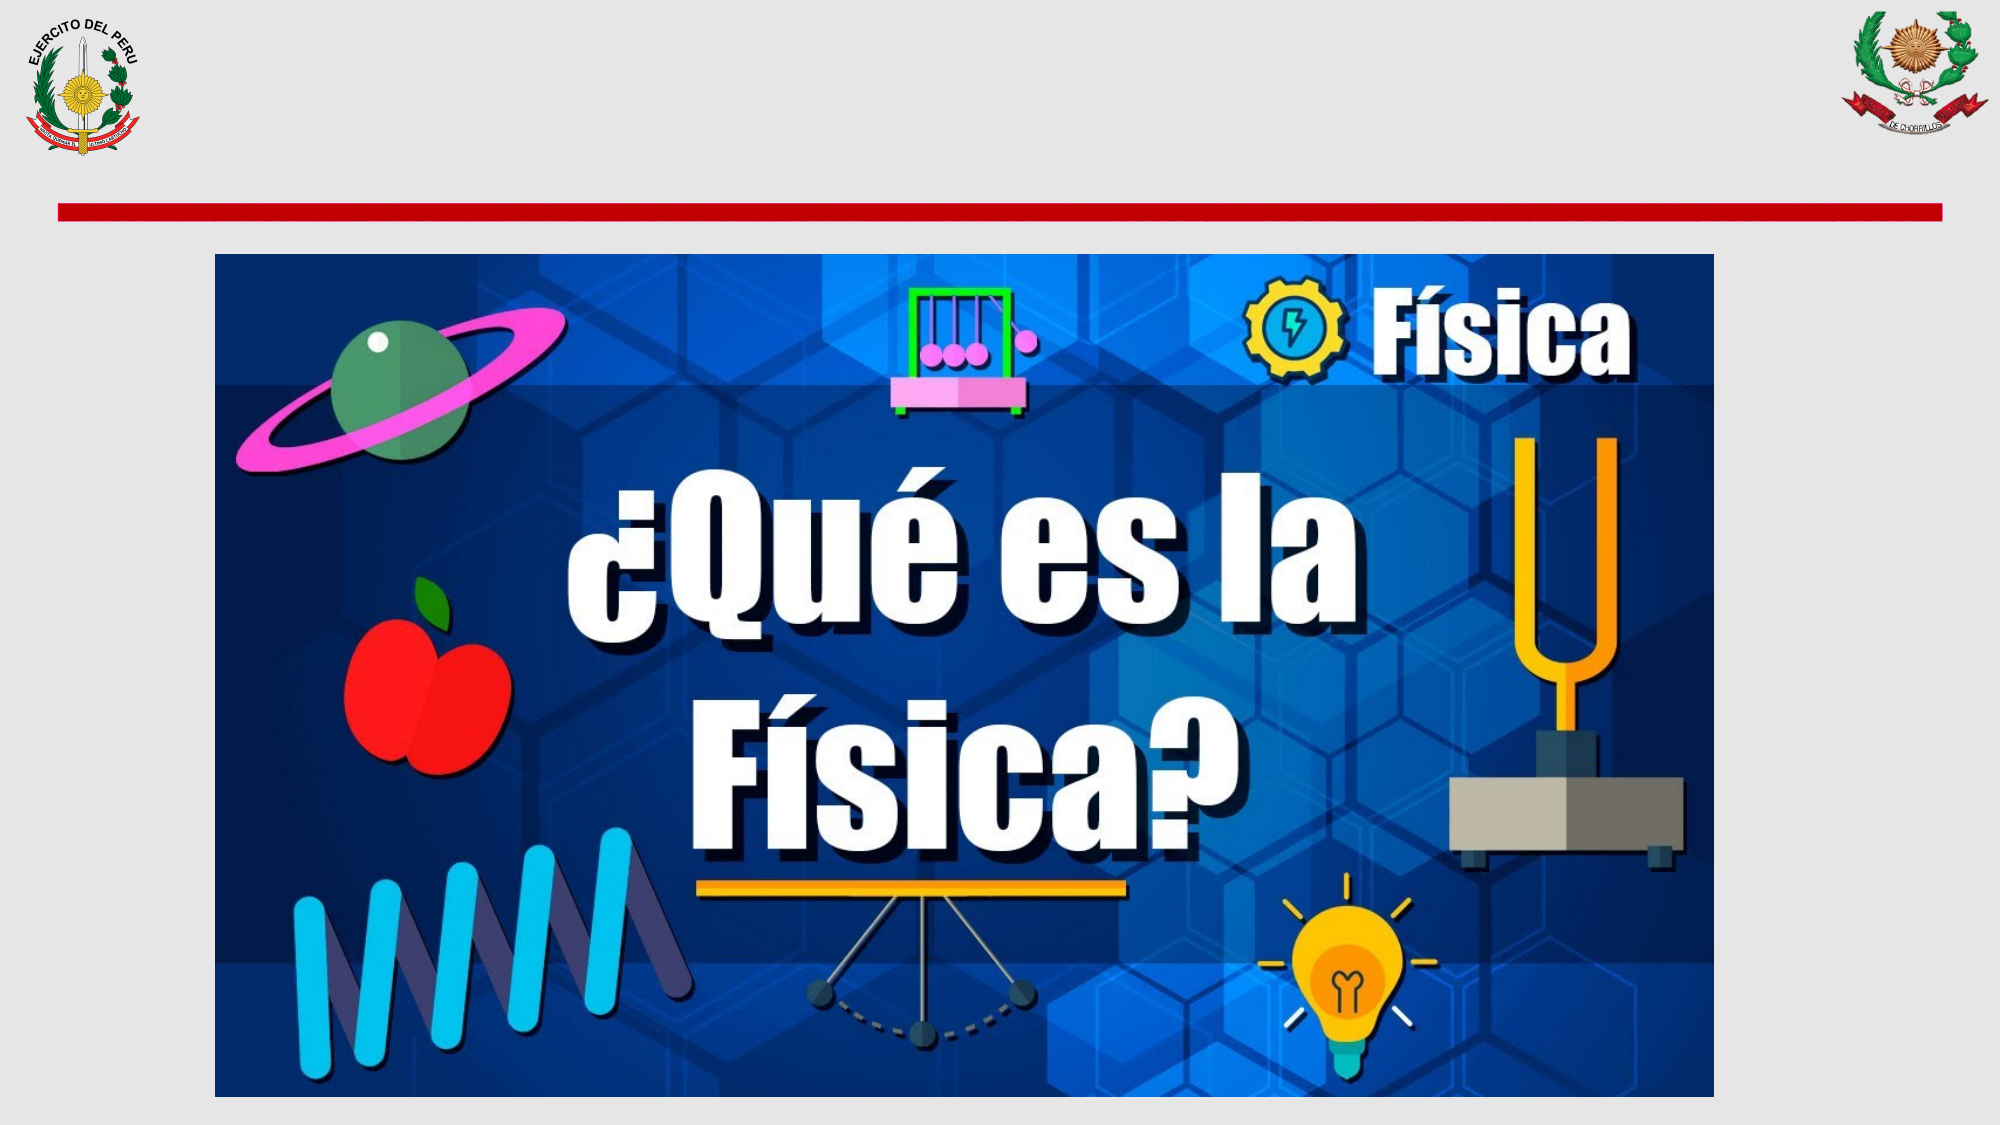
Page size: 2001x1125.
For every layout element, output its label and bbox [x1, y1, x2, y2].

picture [215, 254, 1714, 1098]
picture [26, 19, 140, 156]
picture [1822, 0, 1999, 146]
